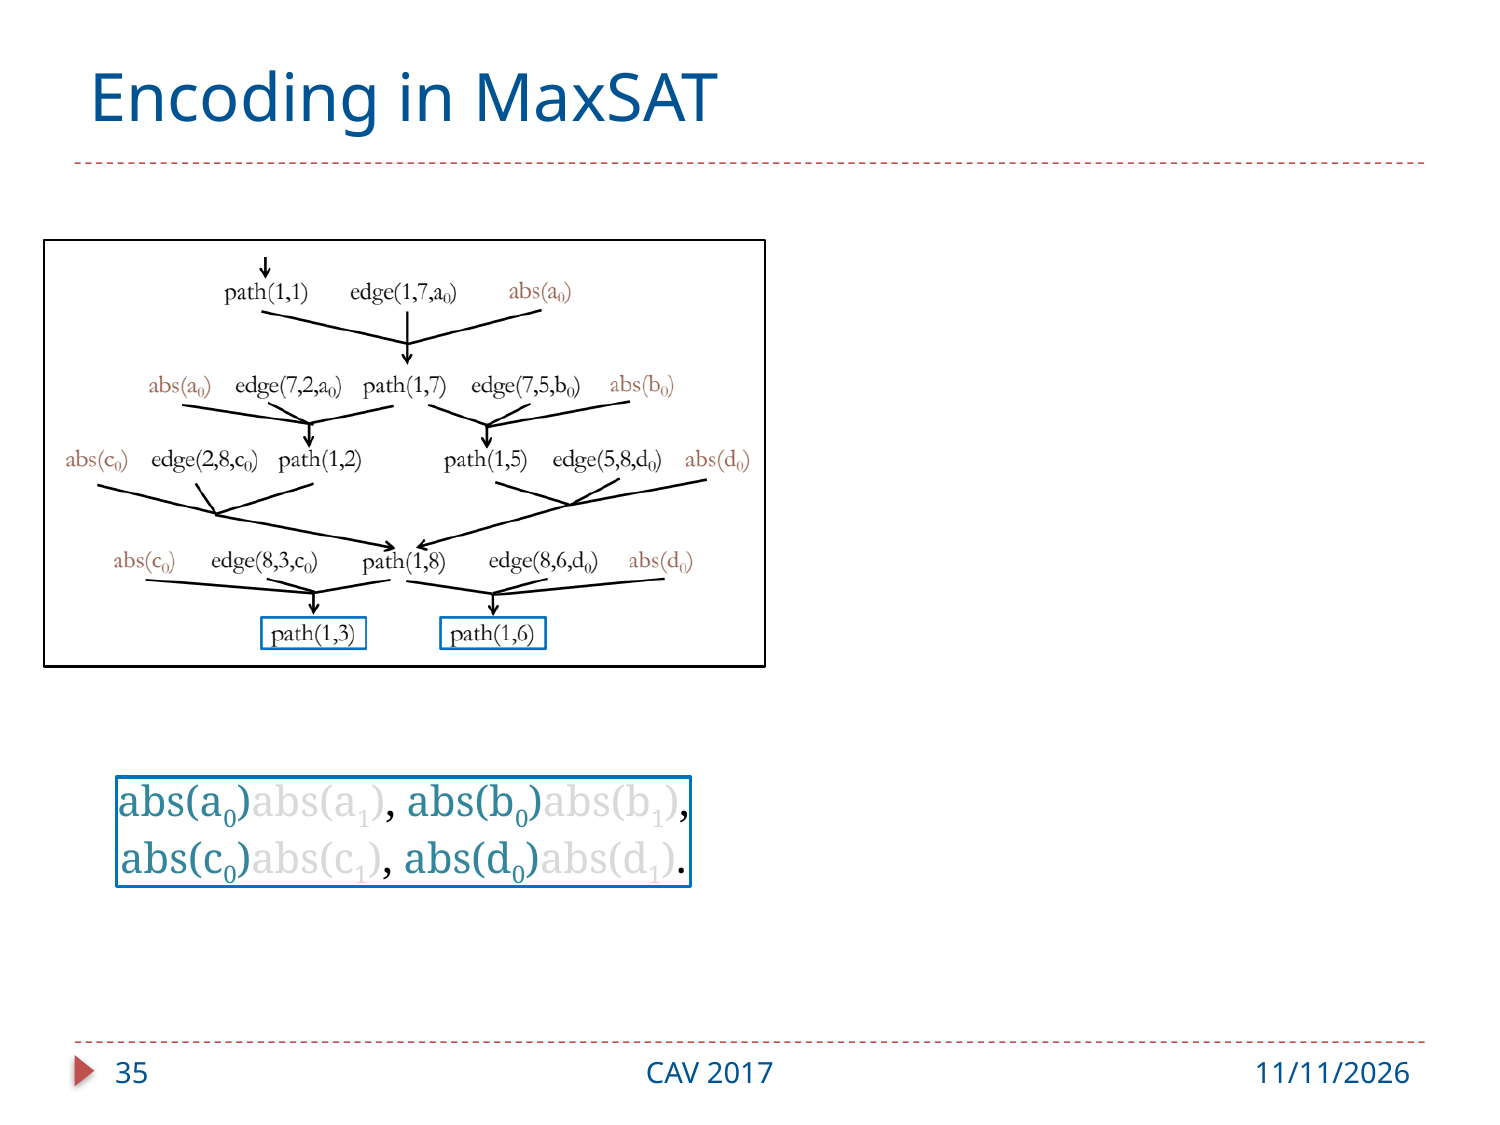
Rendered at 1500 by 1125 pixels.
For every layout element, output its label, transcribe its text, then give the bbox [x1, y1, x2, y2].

title Encoding in MaxSAT [75, 25, 1425, 165]
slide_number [1050, 1046, 1426, 1107]
slide_number 35 [100, 1046, 235, 1107]
footer CAV 2017 [235, 1046, 1050, 1107]
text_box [43, 239, 766, 667]
